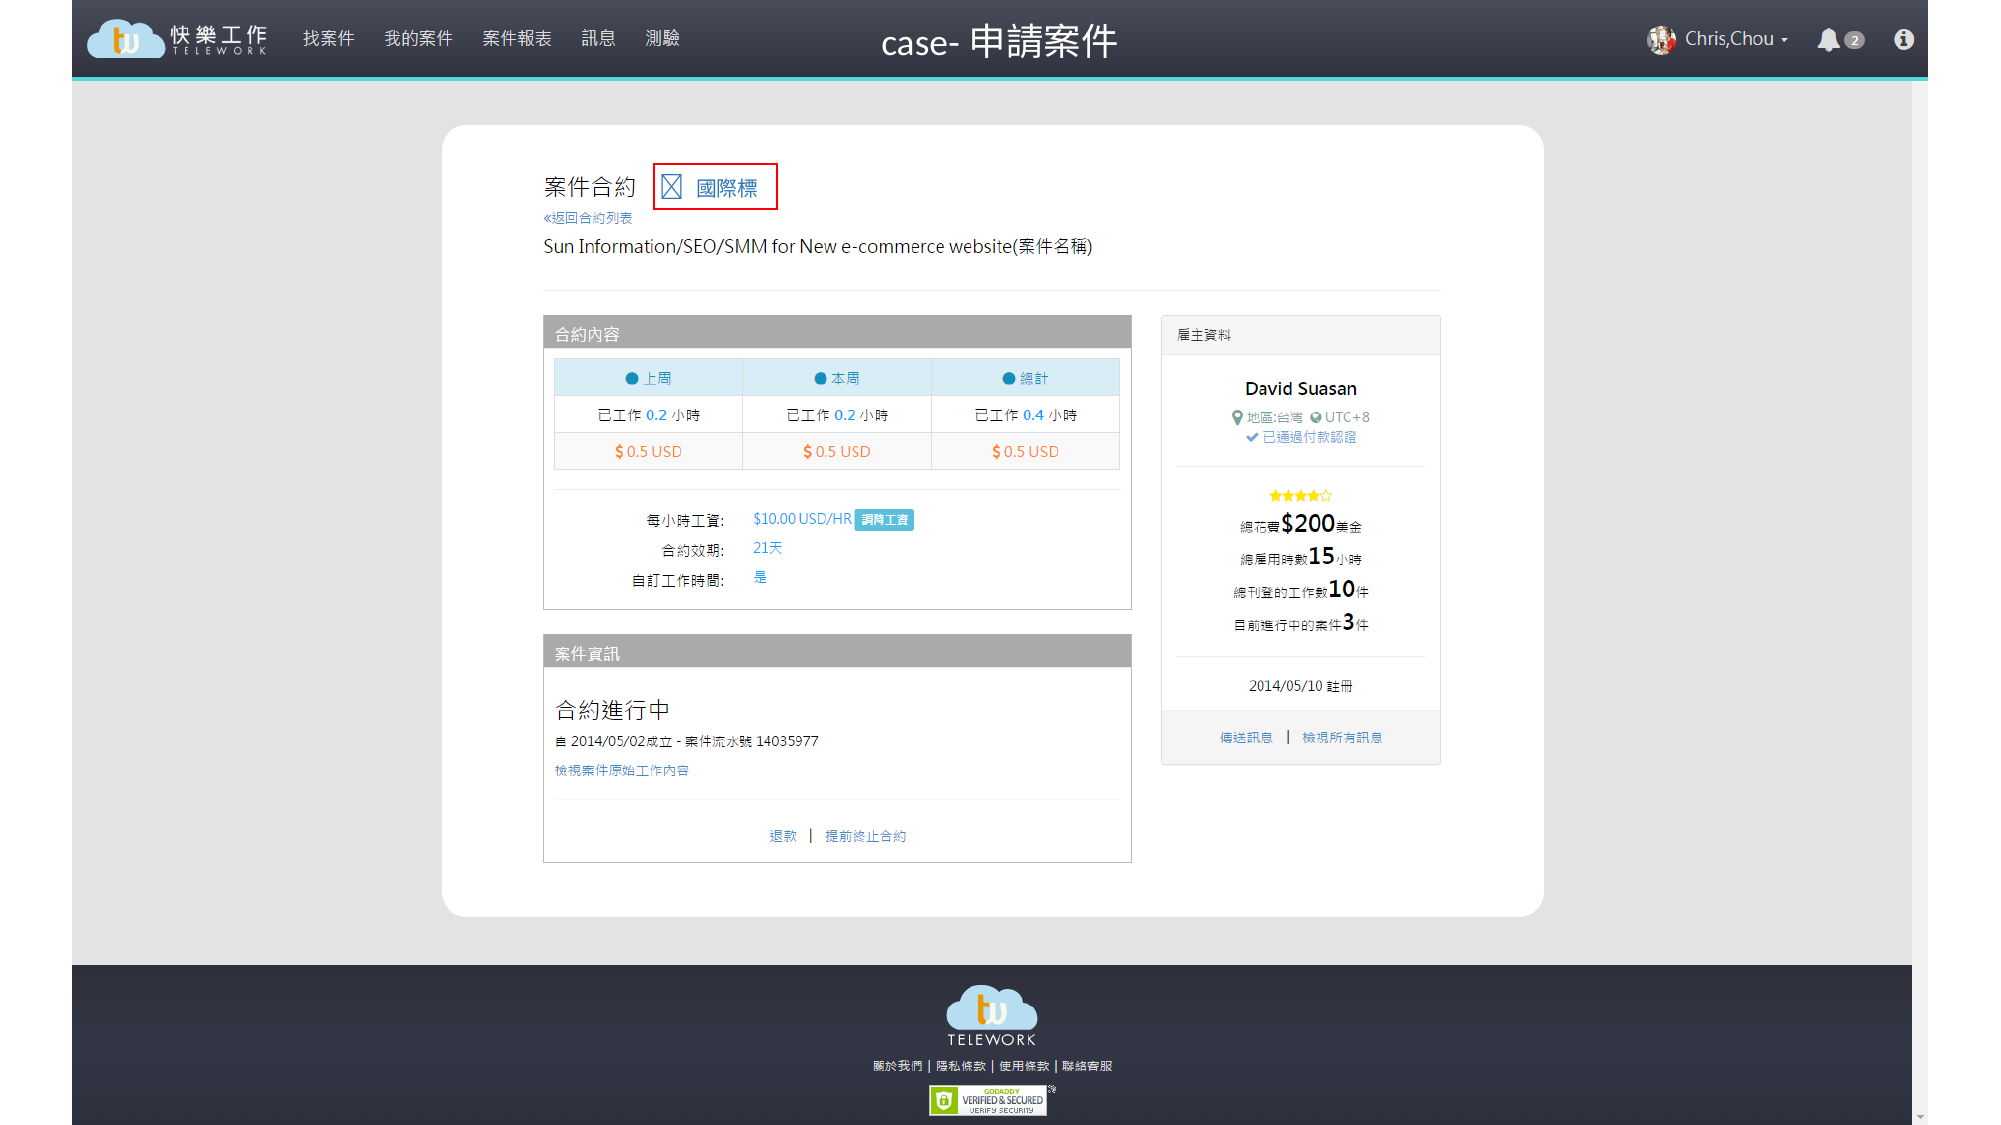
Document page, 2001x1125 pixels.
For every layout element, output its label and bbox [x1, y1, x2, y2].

text_box [604, 158, 814, 215]
picture [72, 0, 1928, 1125]
